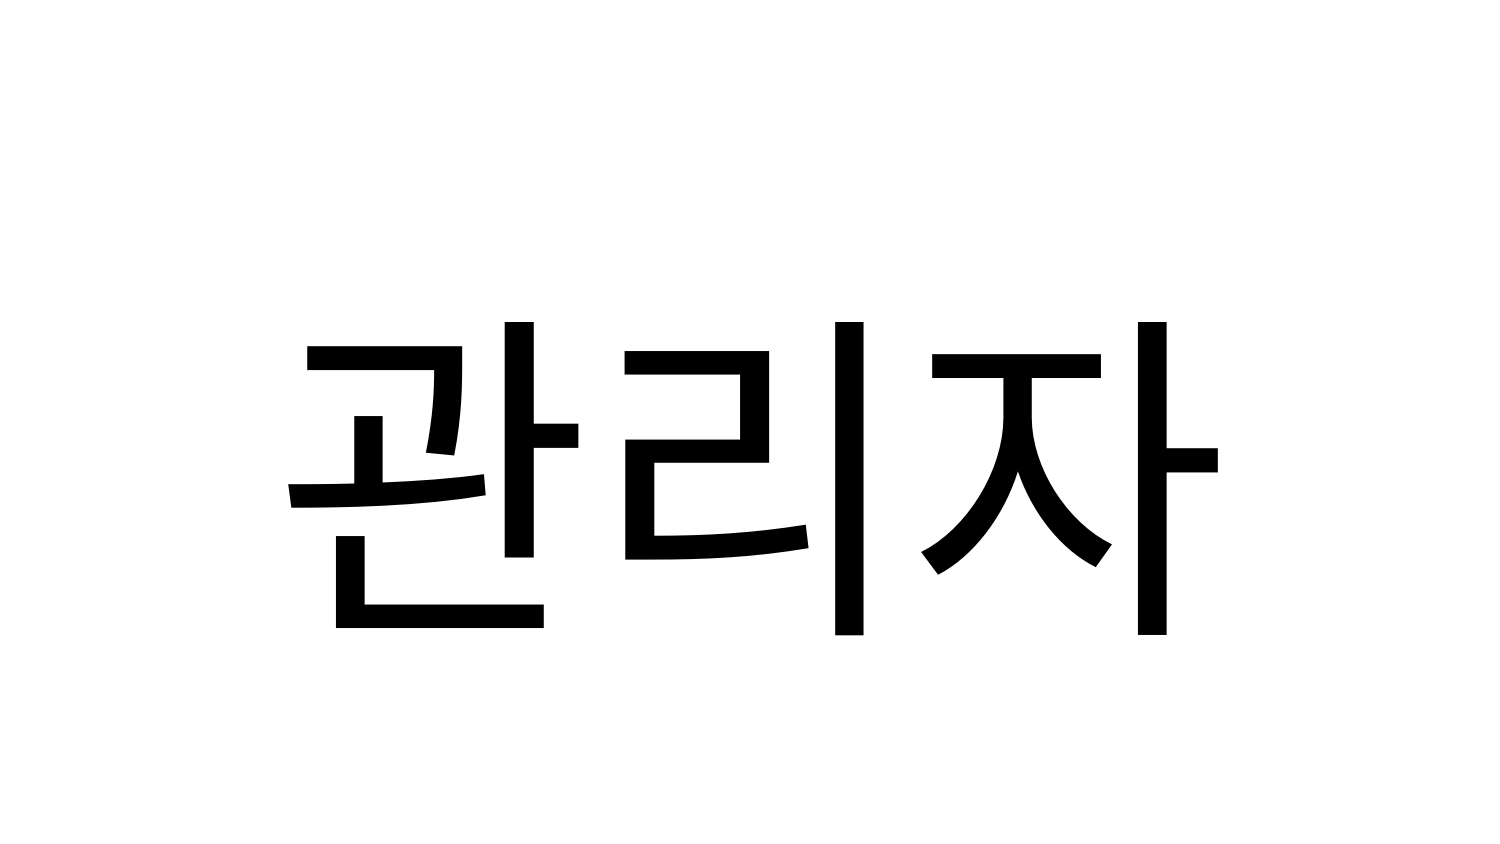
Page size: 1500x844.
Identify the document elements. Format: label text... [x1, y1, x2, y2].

text_box 관리자 [112, 349, 1388, 591]
